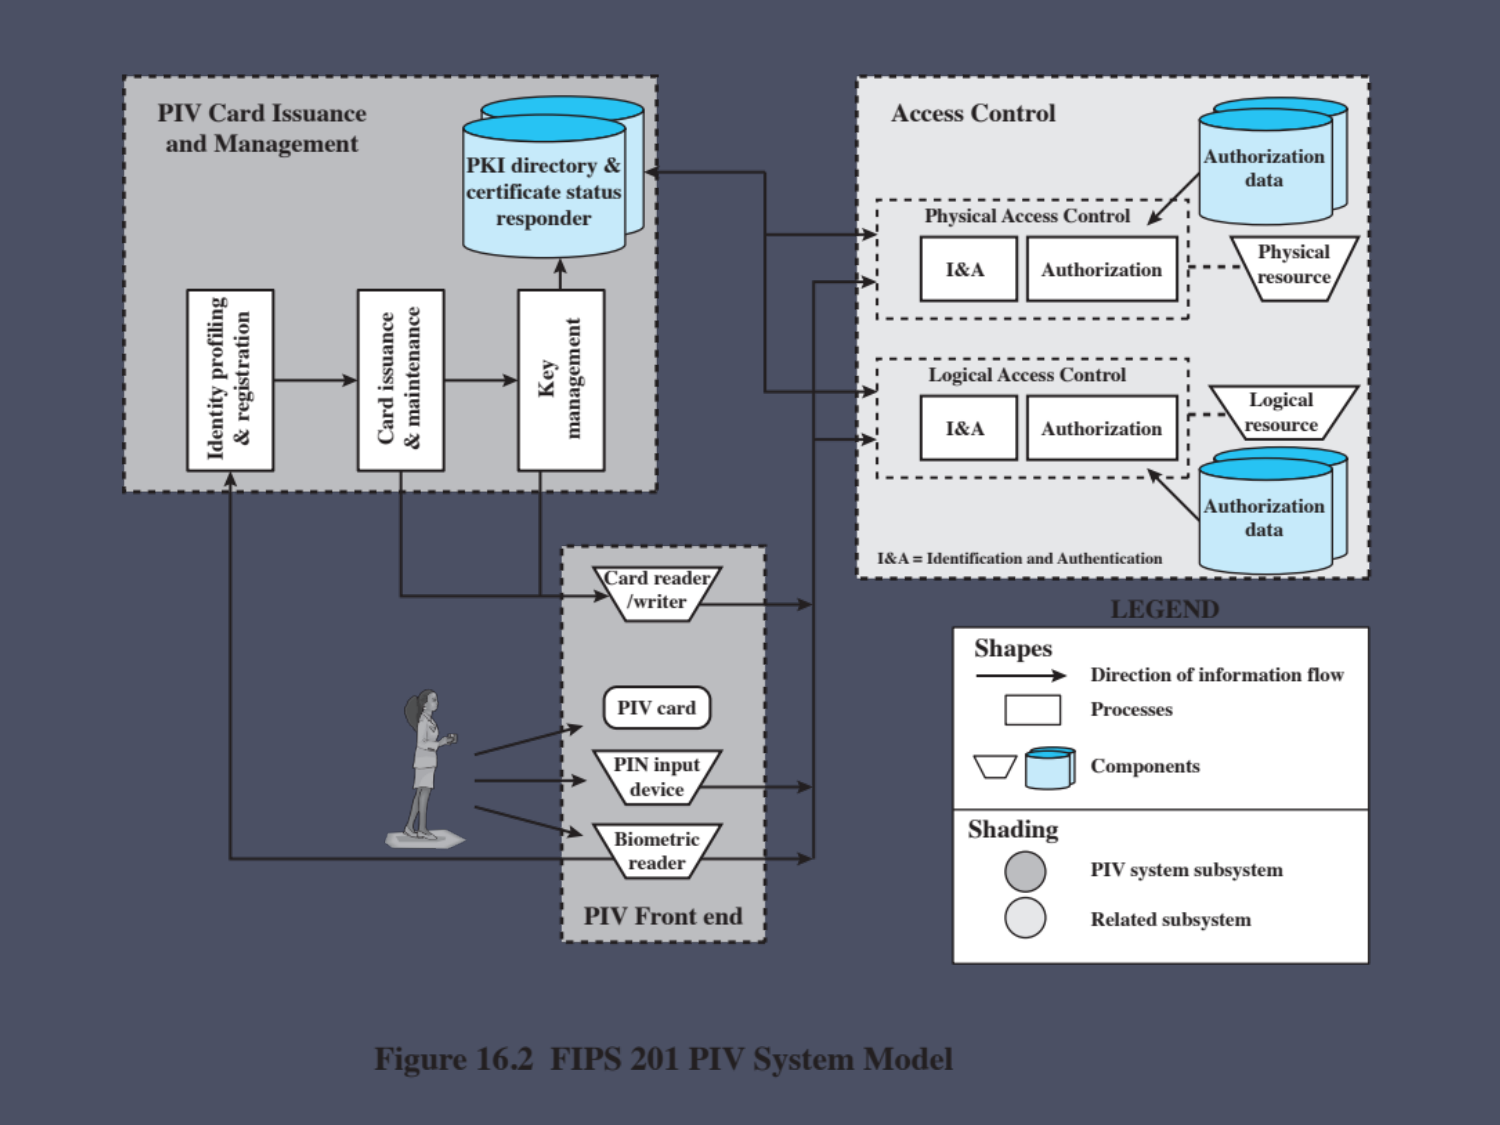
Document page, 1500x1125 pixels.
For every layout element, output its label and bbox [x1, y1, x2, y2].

picture [74, 29, 1442, 1102]
